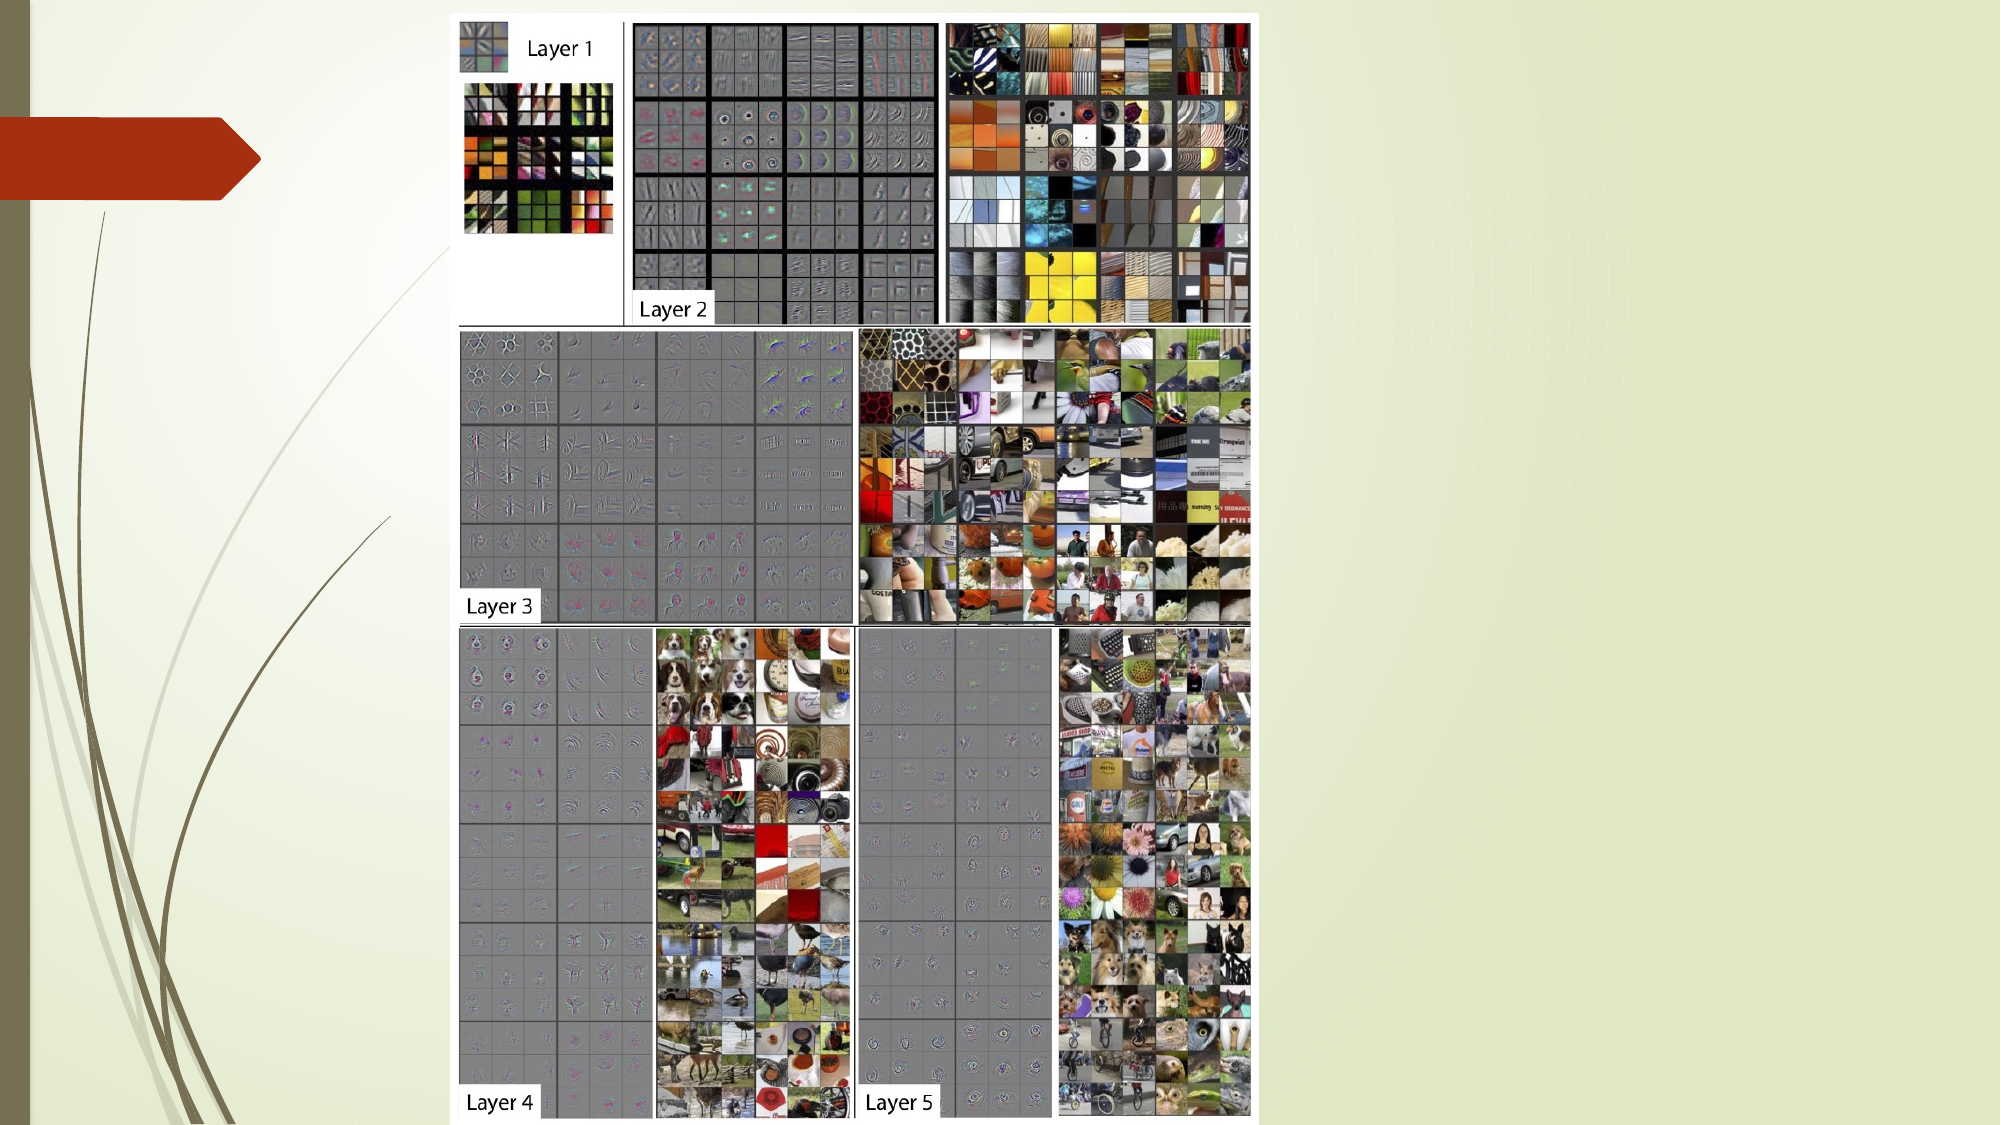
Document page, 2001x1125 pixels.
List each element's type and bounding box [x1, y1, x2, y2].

list [450, 13, 1259, 1125]
